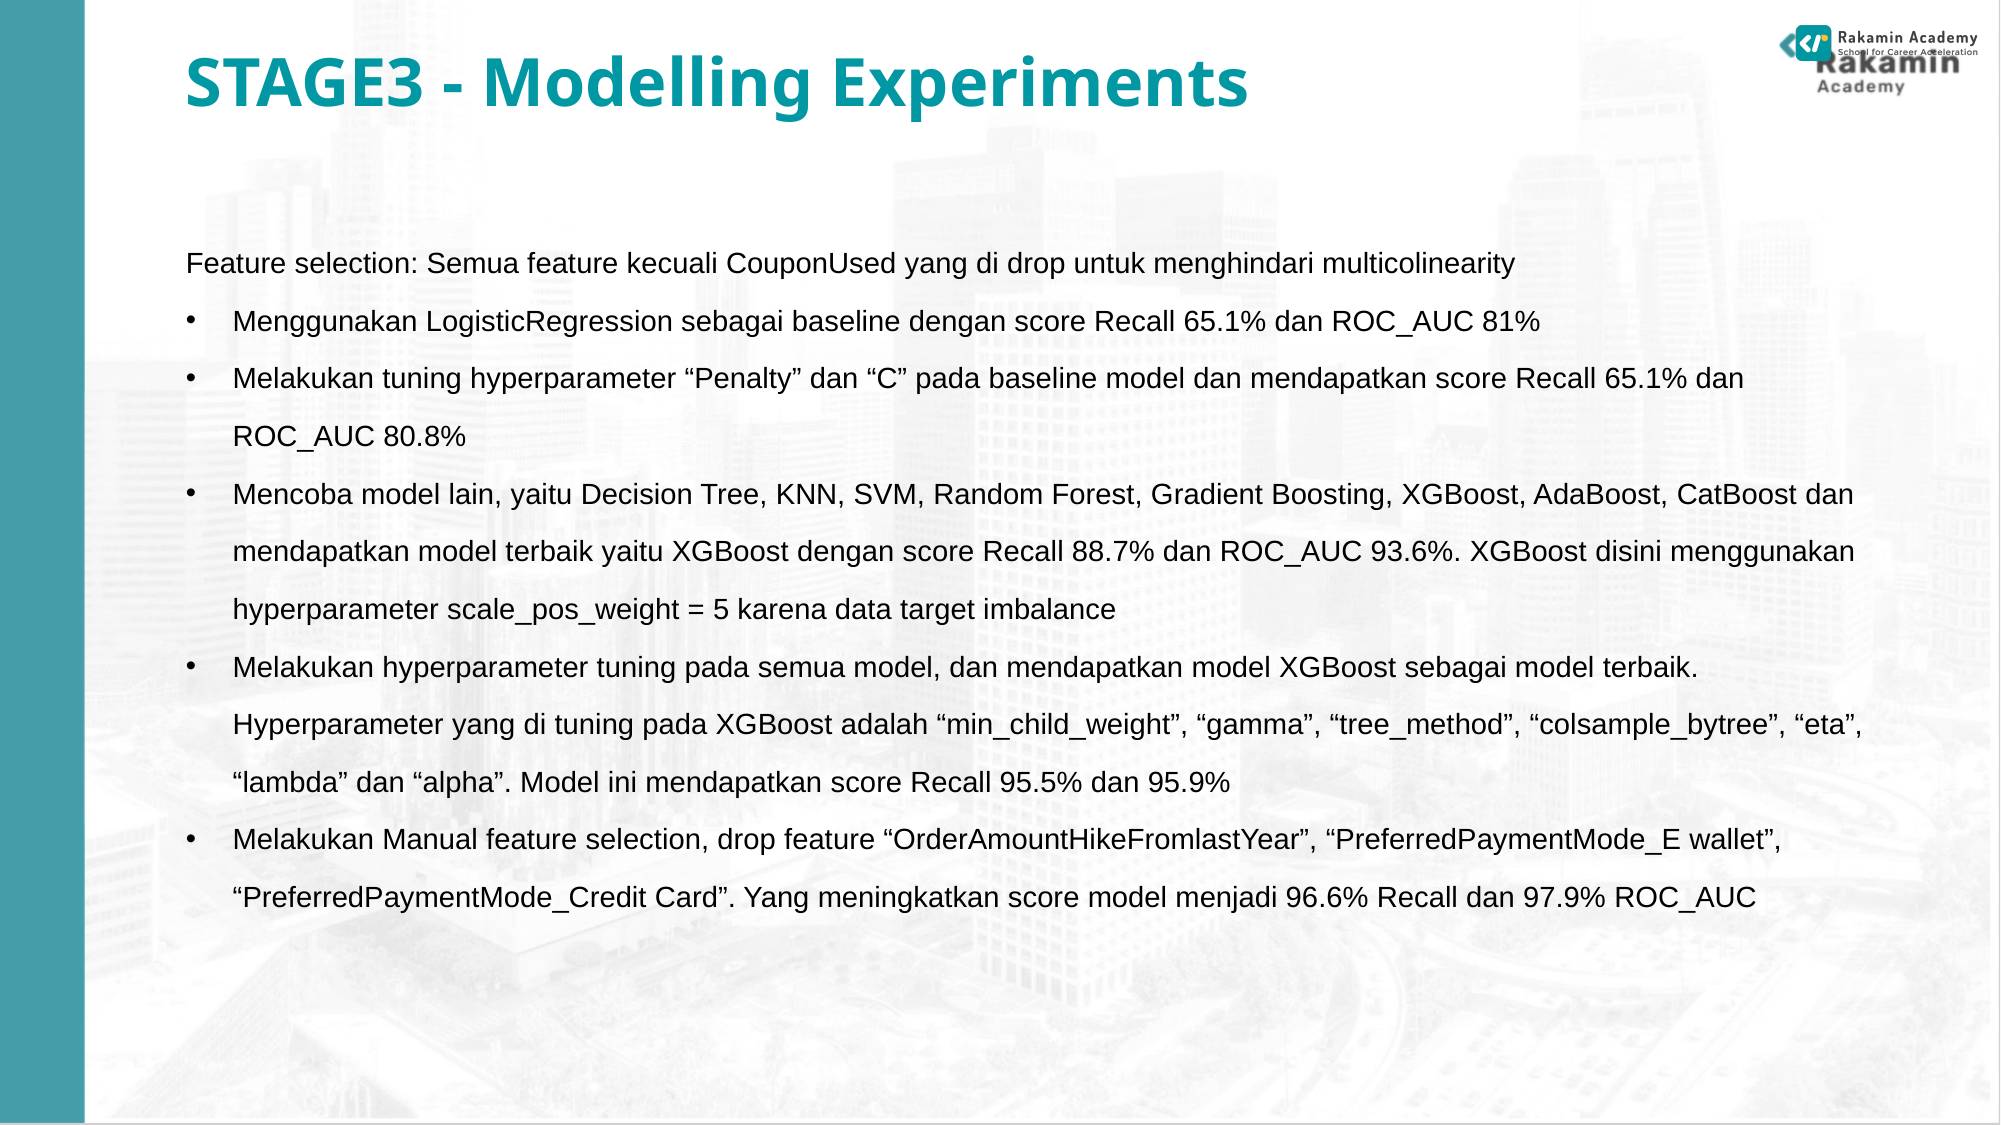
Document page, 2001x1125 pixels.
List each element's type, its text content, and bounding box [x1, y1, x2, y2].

picture [0, 0, 2001, 1125]
text_box Feature selection: Semua feature kecuali CouponUsed yang di drop untuk menghindari multicolinearity Menggunakan LogisticRegression sebagai baseline dengan score Recall 65.1% dan ROC_AUC 81% Melakukan tuning hyperparameter “Penalty” dan “C” pada baseline model dan mendapatkan score Recall 65.1% dan ROC_AUC 80.8% Mencoba model lain, yaitu Decision Tree, KNN, SVM, Random Forest, Gradient Boosting, XGBoost, AdaBoost, CatBoost dan mendapatkan model terbaik yaitu XGBoost dengan score Recall 88.7% dan ROC_AUC 93.6%. XGBoost disini menggunakan hyperparameter scale_pos_weight = 5 karena data target imbalance Melakukan hyperparameter tuning pada semua model, dan mendapatkan model XGBoost sebagai model terbaik. Hyperparameter yang di tuning pada XGBoost adalah “min_child_weight”, “gamma”, “tree_method”, “colsample_bytree”, “eta”, “lambda” dan “alpha”. Model ini mendapatkan score Recall 95.5% dan 95.9% Melakukan Manual feature selection, drop feature “OrderAmountHikeFromlastYear”, “PreferredPaymentMode_E wallet”, “PreferredPaymentMode_Credit Card”. Yang meningkatkan score model menjadi 96.6% Recall dan 97.9% ROC_AUC [170, 214, 1899, 921]
text_box STAGE3 - Modelling Experiments [170, 29, 1377, 127]
